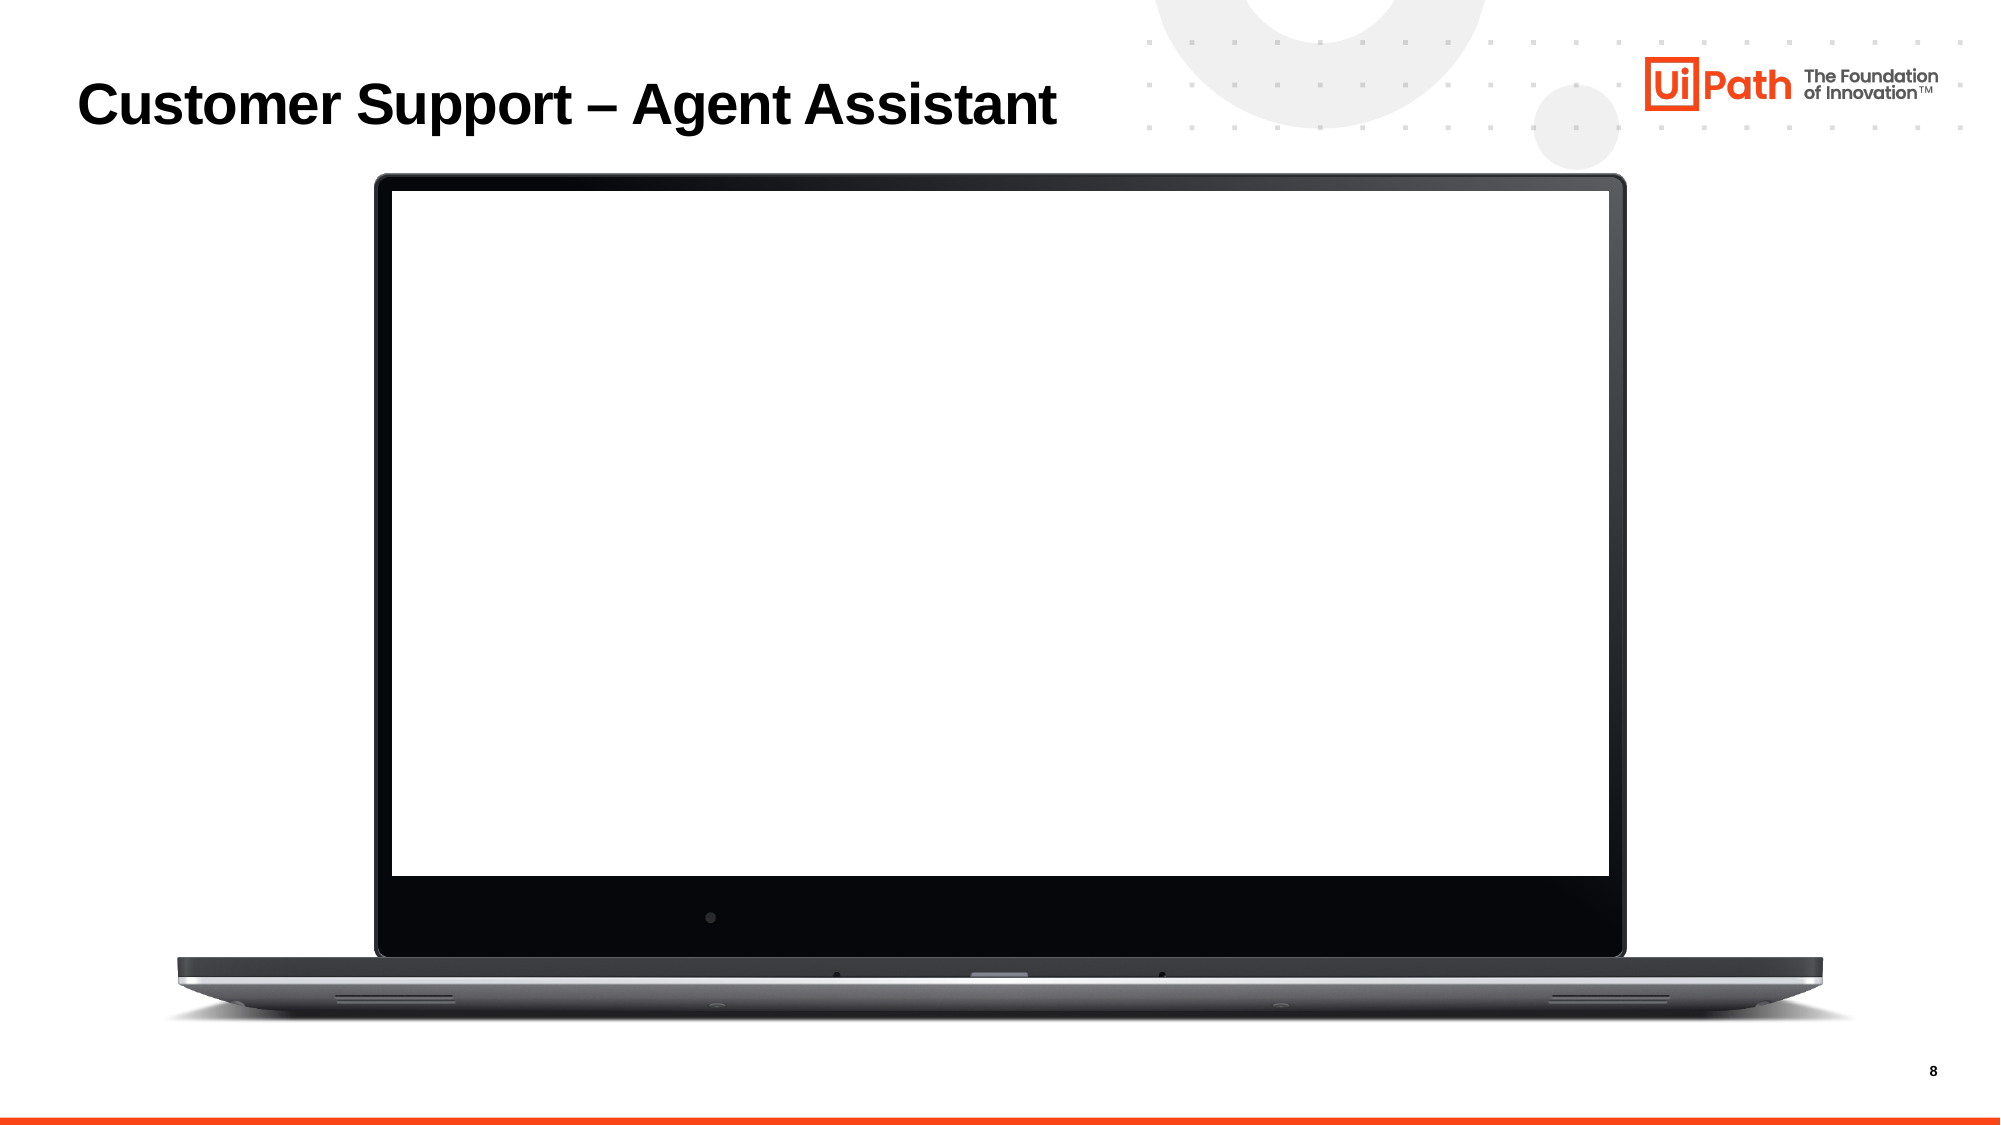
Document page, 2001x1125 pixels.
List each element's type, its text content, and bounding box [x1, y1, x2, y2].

text_box Customer Support – Agent Assistant [62, 58, 1499, 144]
picture [141, 7, 1938, 1059]
